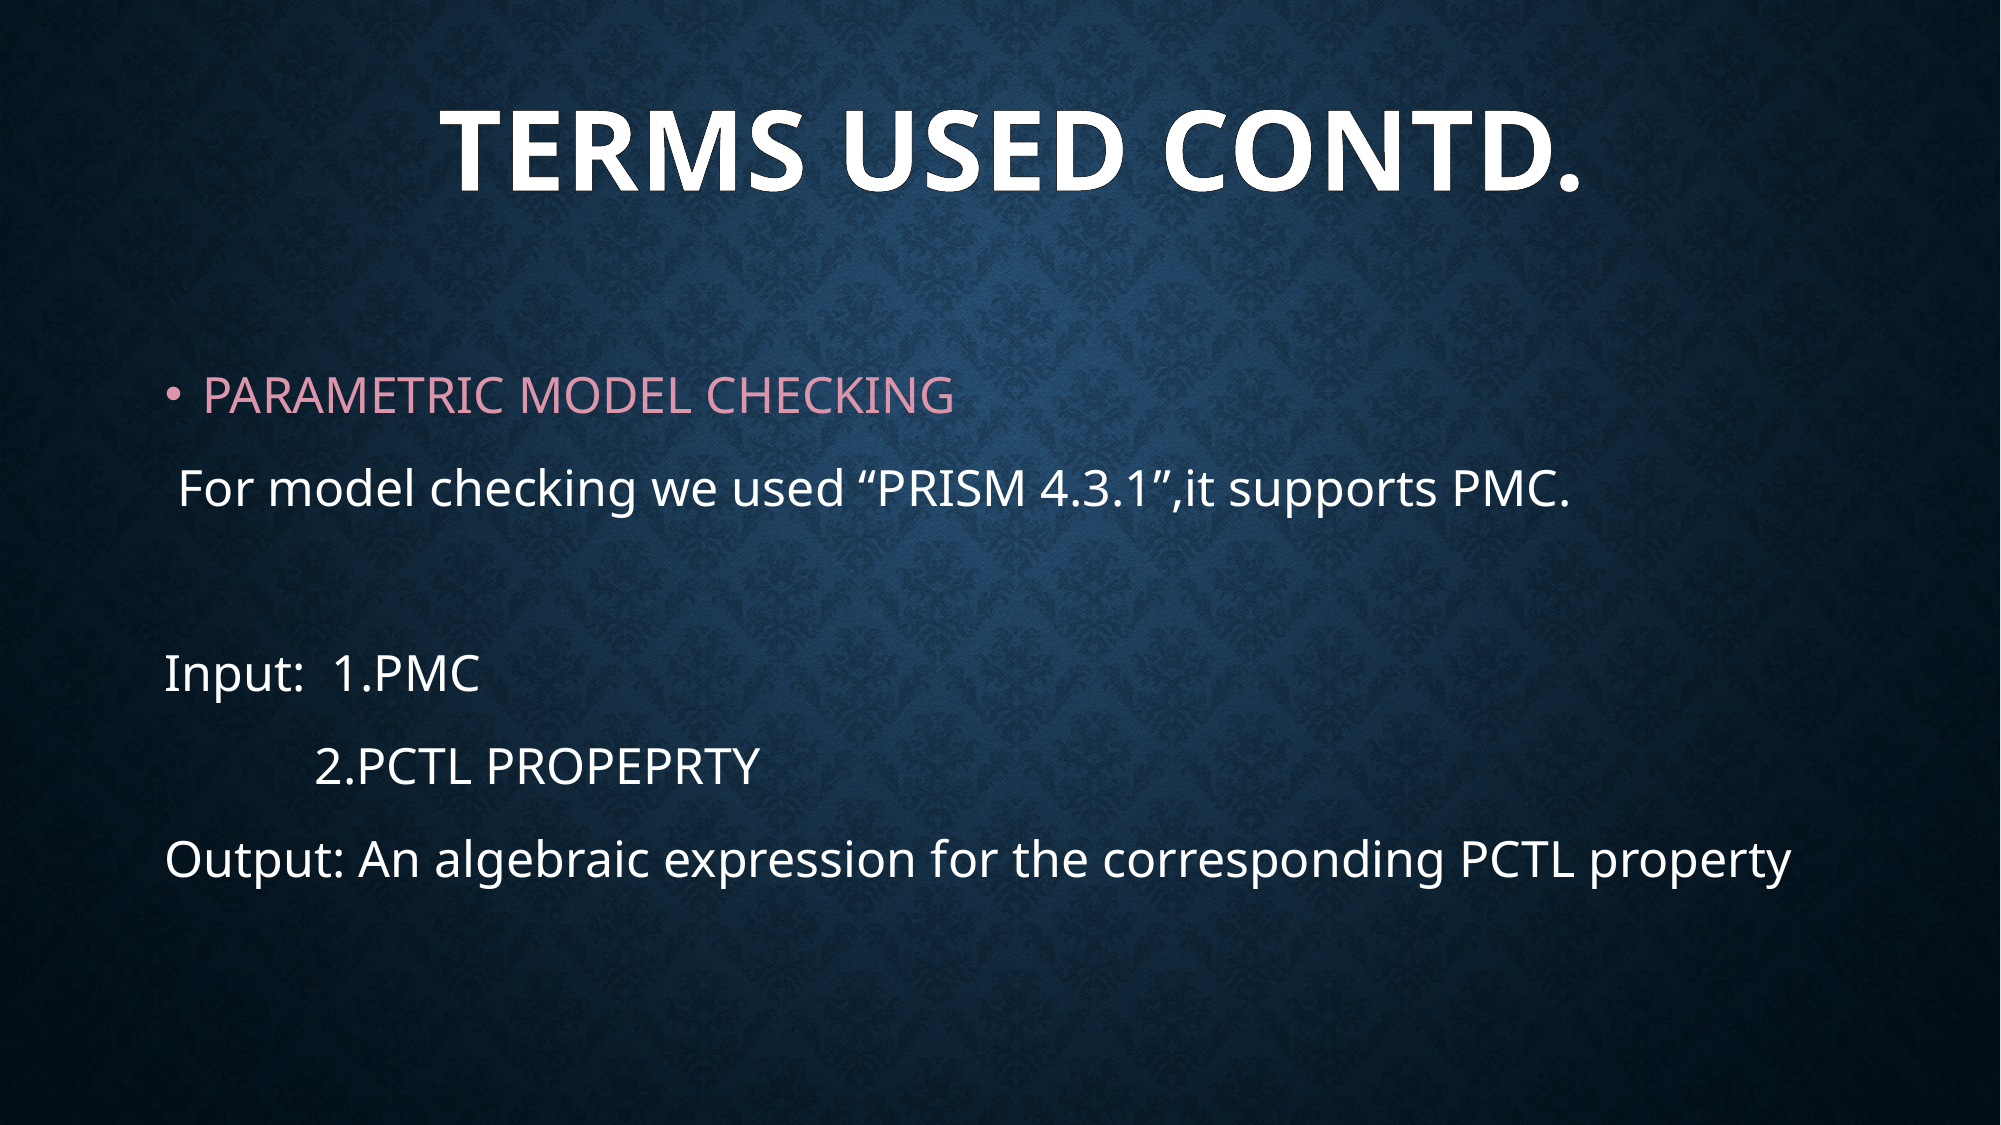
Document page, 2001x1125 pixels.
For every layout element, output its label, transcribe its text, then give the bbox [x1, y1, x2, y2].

text_box TERMS USED CONTD. [422, 70, 1602, 221]
list PARAMETRIC MODEL CHECKING For model checking we used “PRISM 4.3.1”,it supports PMC. Input: 1.PMC 2.PCTL PROPEPRTY Output: An algebraic expression for the corresponding PCTL property [149, 343, 1849, 950]
